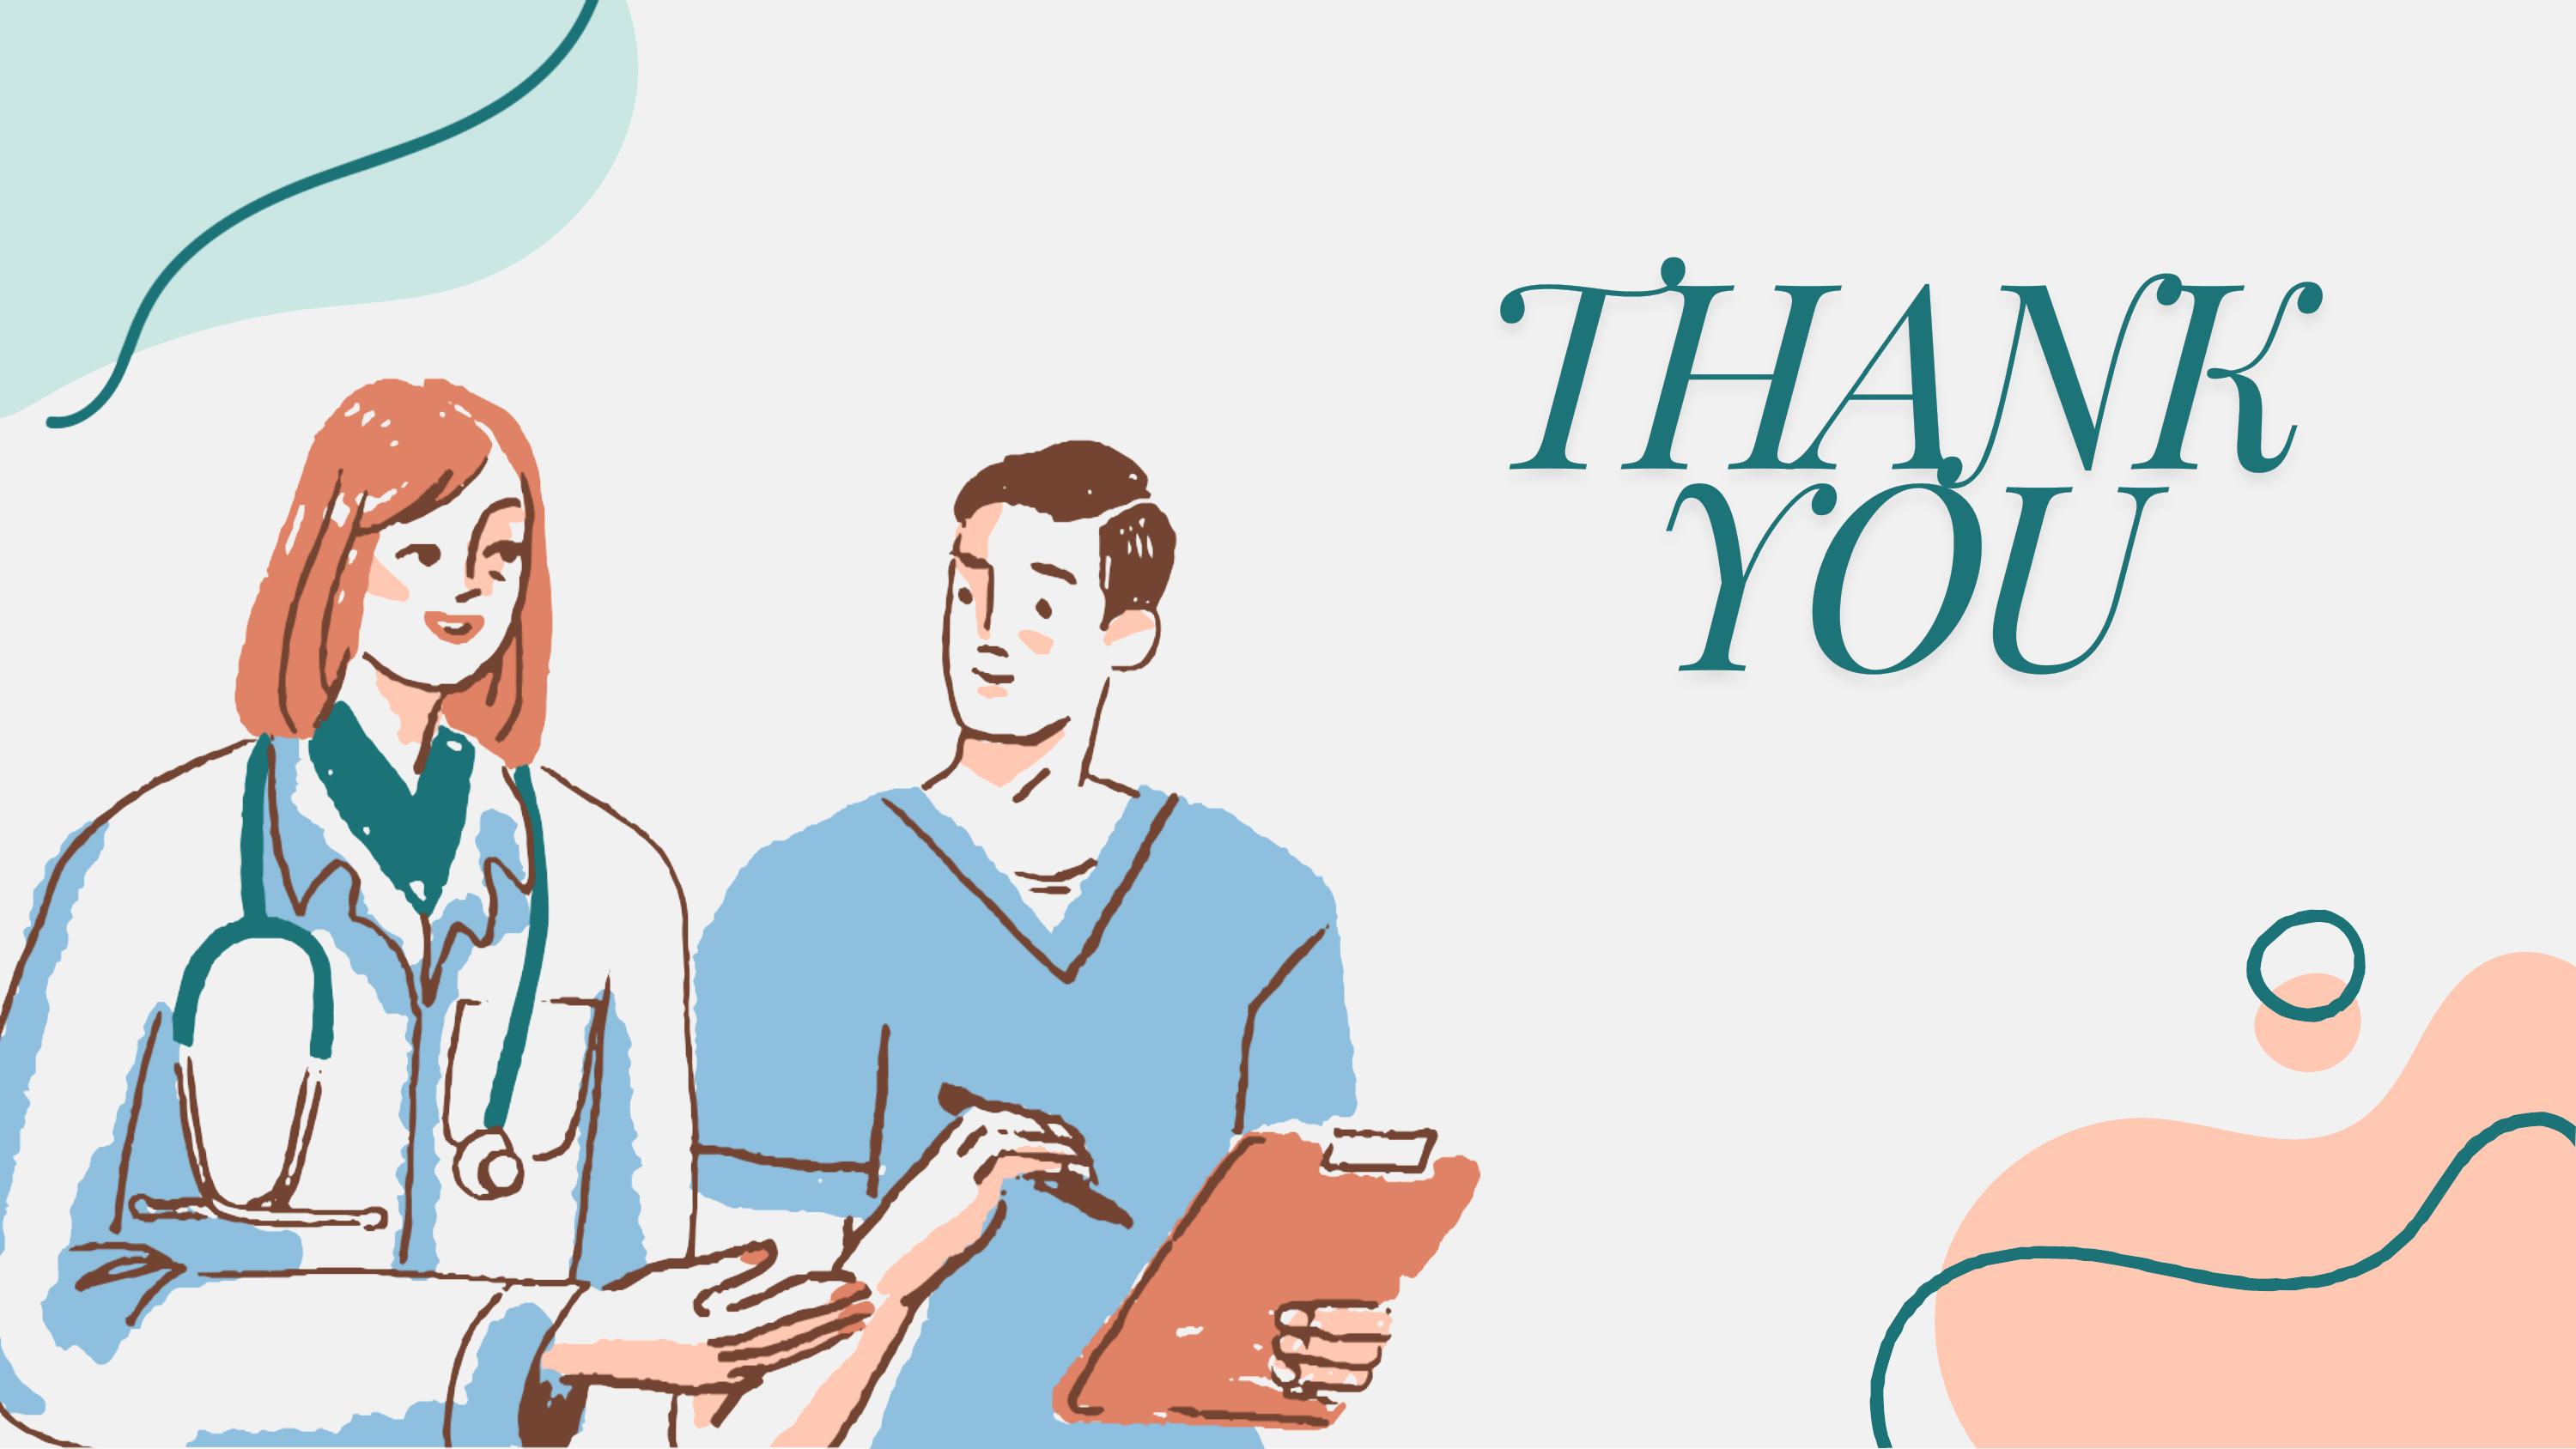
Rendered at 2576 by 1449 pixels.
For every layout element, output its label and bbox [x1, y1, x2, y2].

picture [0, 0, 2347, 1449]
text_box [1869, 909, 2576, 1449]
